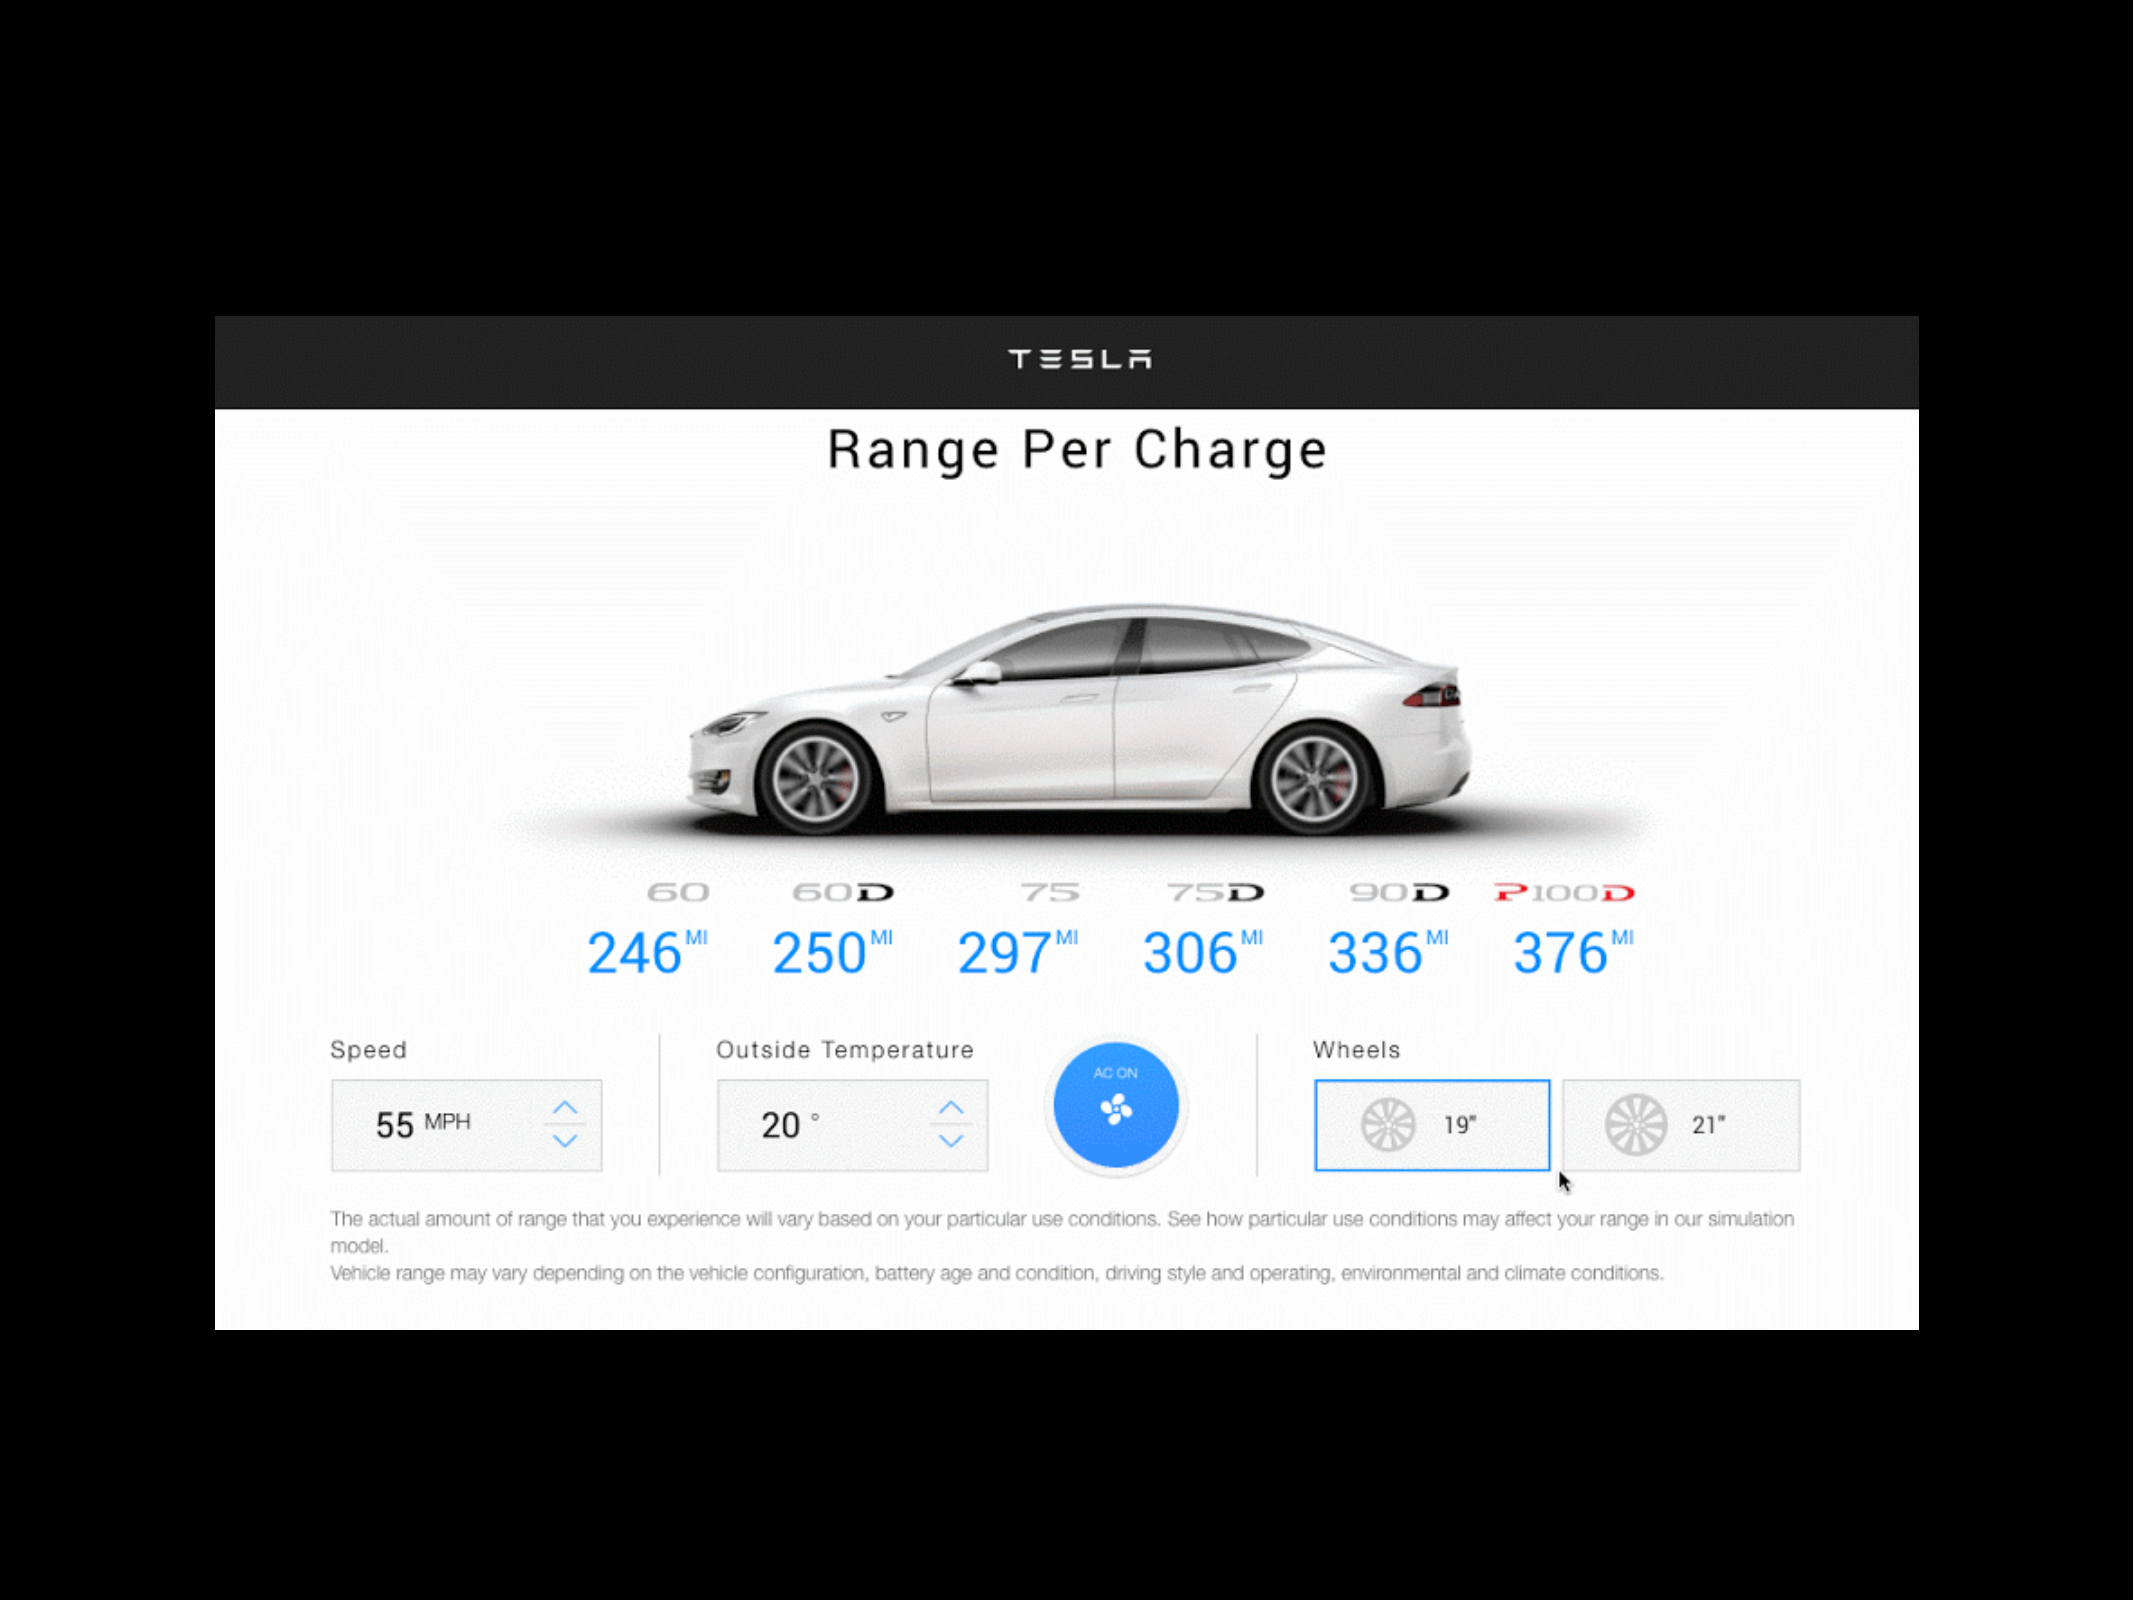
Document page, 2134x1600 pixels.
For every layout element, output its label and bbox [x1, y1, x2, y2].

picture [214, 315, 1919, 1331]
